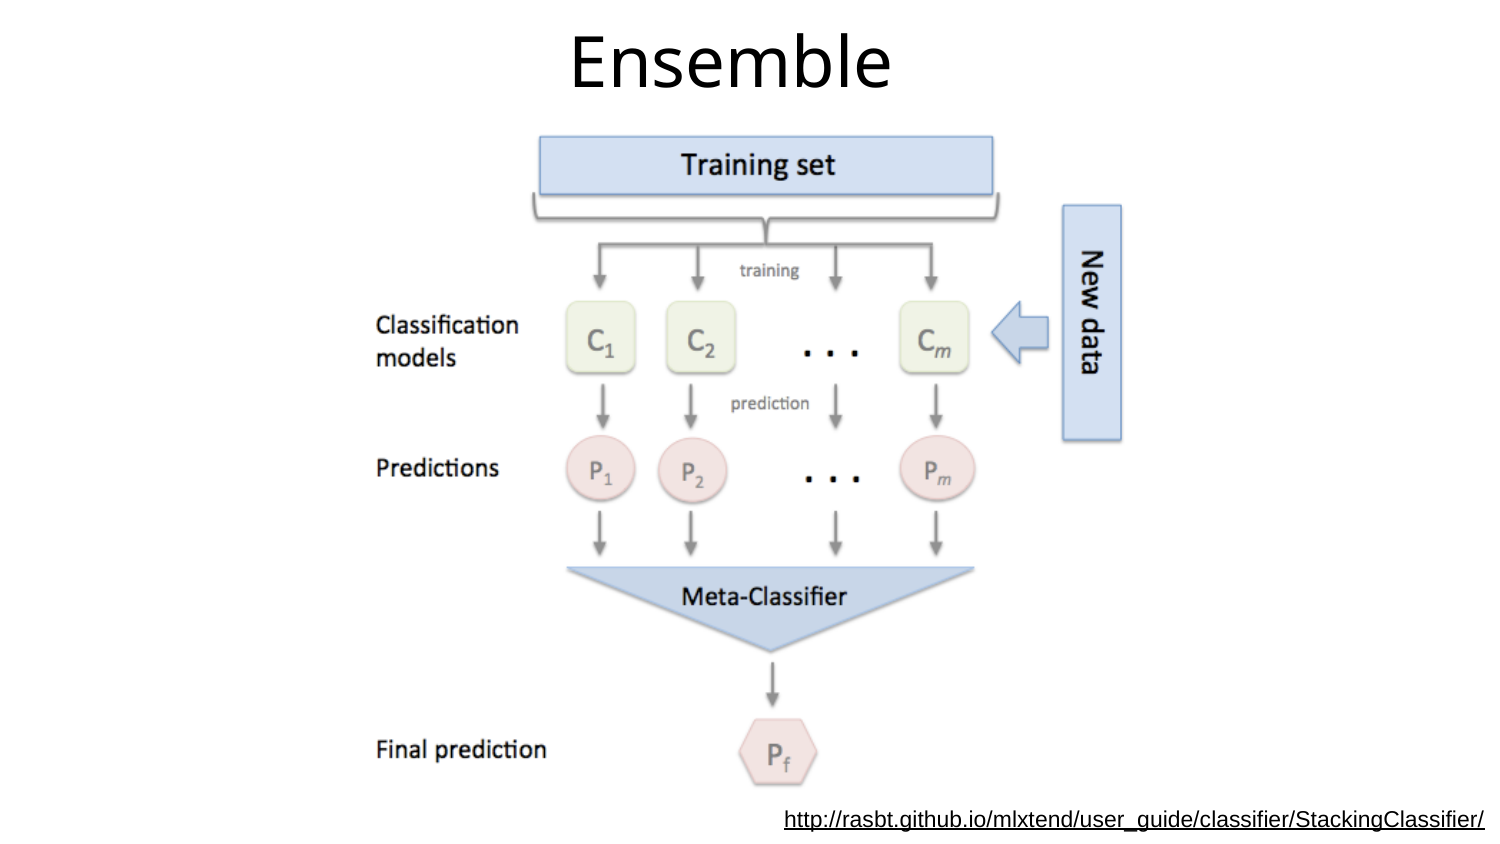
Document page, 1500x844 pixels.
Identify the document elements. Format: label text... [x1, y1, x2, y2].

title Ensemble [297, 0, 1203, 126]
picture [358, 128, 1142, 794]
text_box http://rasbt.github.io/mlxtend/user_guide/classifier/StackingClassifier/ [769, 796, 1500, 839]
